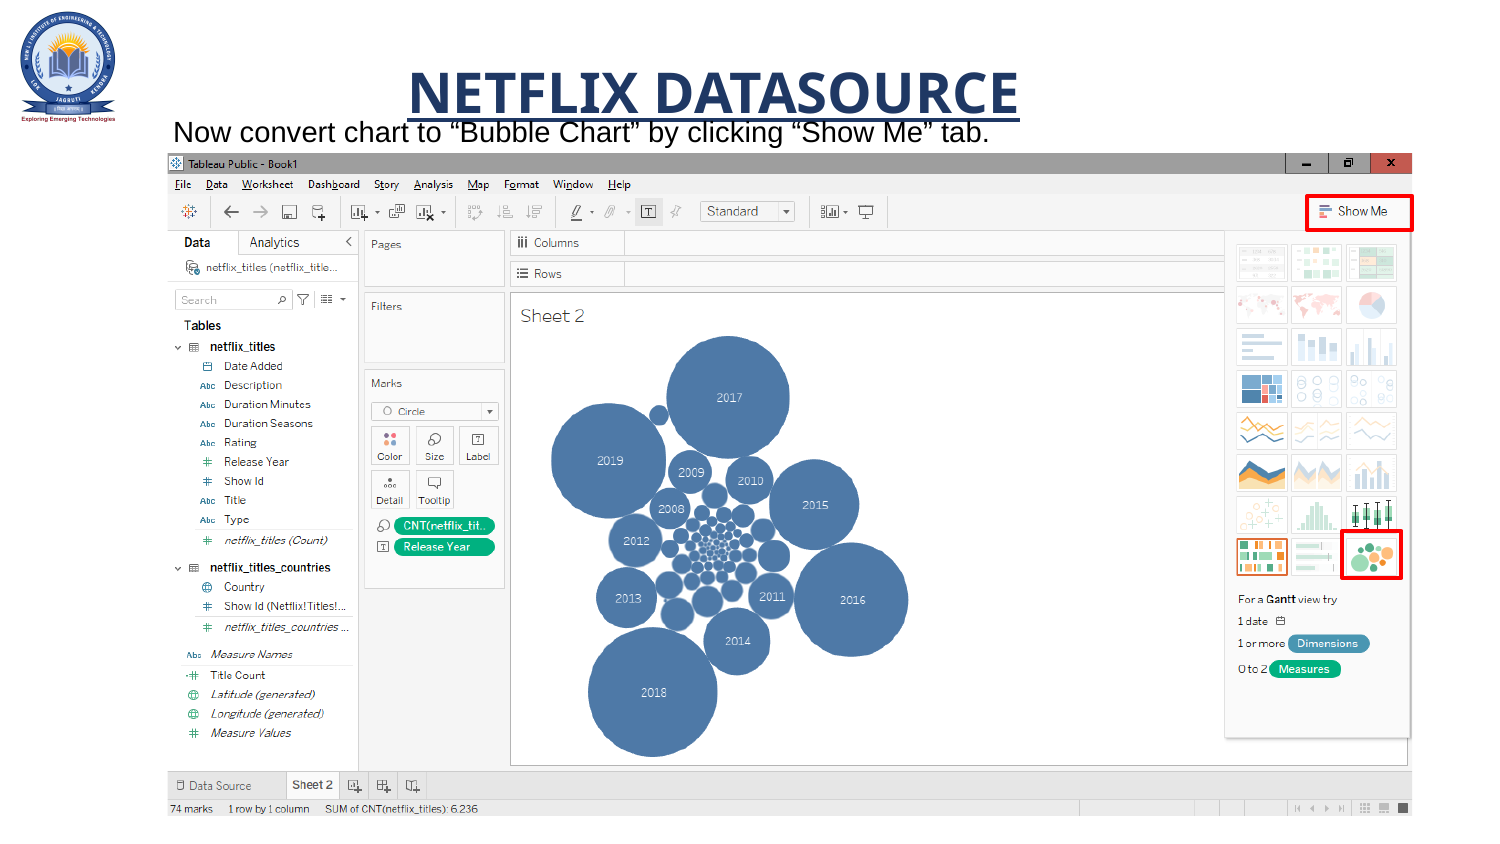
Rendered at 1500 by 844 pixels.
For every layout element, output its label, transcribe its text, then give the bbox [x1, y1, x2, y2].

picture [167, 153, 1413, 816]
text_box Now convert chart to “Bubble Chart” by clicking “Show Me” tab. [139, 100, 1361, 156]
text_box NETFLIX DATASOURCE [66, 0, 1361, 148]
picture [0, 0, 66, 135]
